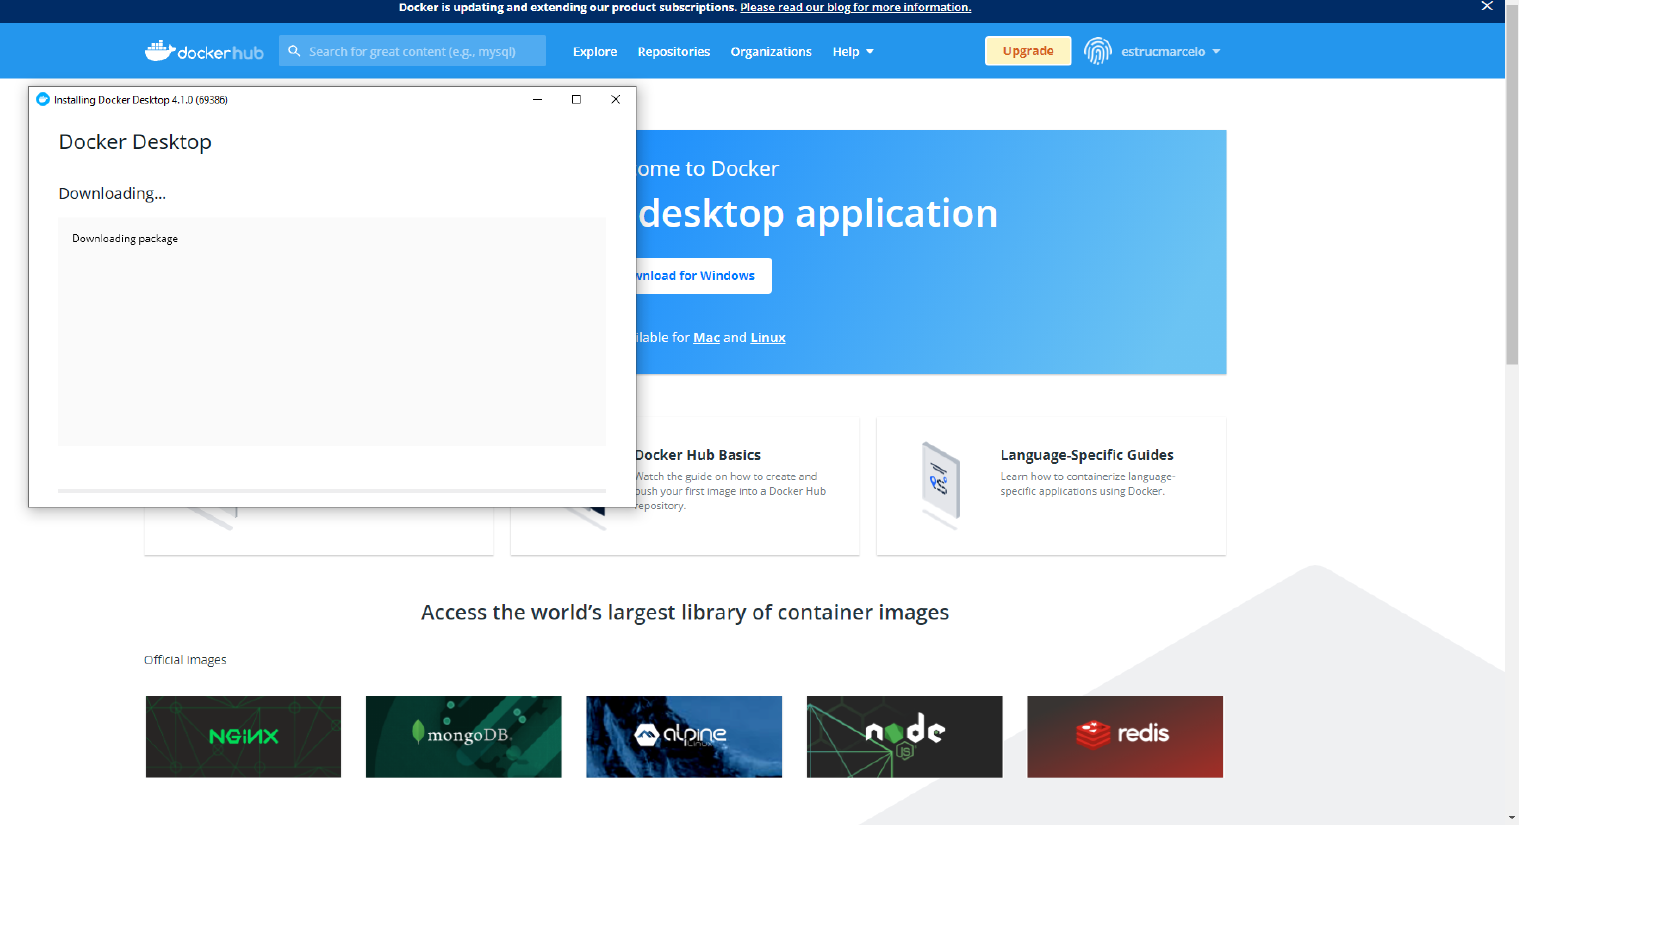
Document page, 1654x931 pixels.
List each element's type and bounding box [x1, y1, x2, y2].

picture [0, 0, 1520, 826]
